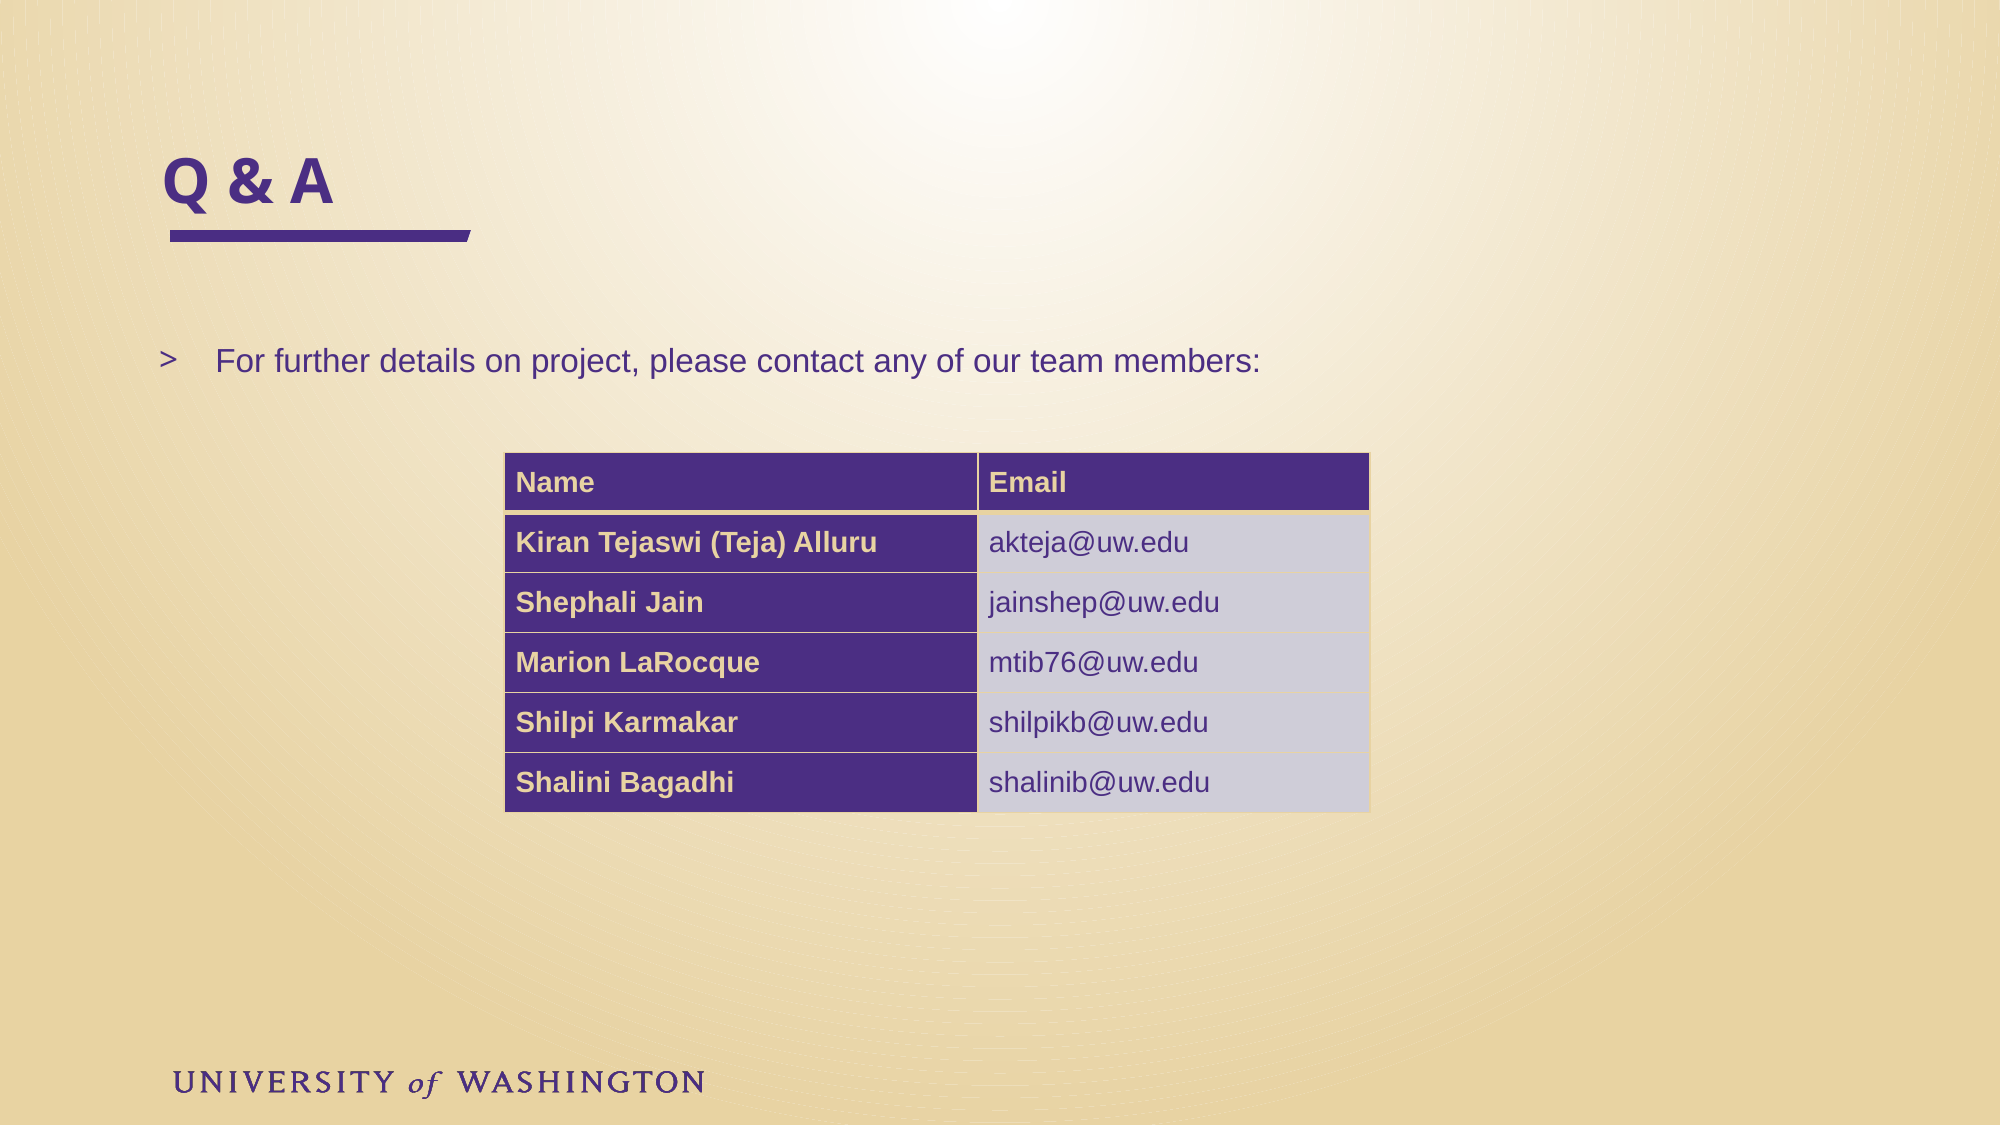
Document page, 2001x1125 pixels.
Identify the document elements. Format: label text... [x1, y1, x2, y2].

list For further details on project, please contact any of our team members: [144, 284, 1911, 944]
table_cell shilpikb@uw.edu [979, 693, 1369, 752]
table_header Email [979, 453, 1369, 510]
table_header Name [505, 453, 977, 510]
picture [173, 1071, 704, 1099]
table_cell Shilpi Karmakar​ [505, 693, 977, 752]
picture [170, 230, 471, 242]
table_cell Marion LaRocque [505, 633, 977, 692]
table_cell akteja@uw.edu [979, 515, 1369, 572]
table_cell Shalini Bagadhi [505, 753, 977, 812]
table_cell Kiran Tejaswi (Teja) Alluru [505, 515, 977, 572]
table_cell Shephali Jain [505, 573, 977, 632]
title Q & A [146, 60, 1911, 224]
table_cell shalinib@uw.edu [979, 753, 1369, 812]
table_cell jainshep@uw.edu [979, 573, 1369, 632]
table_cell mtib76@uw.edu [979, 633, 1369, 692]
